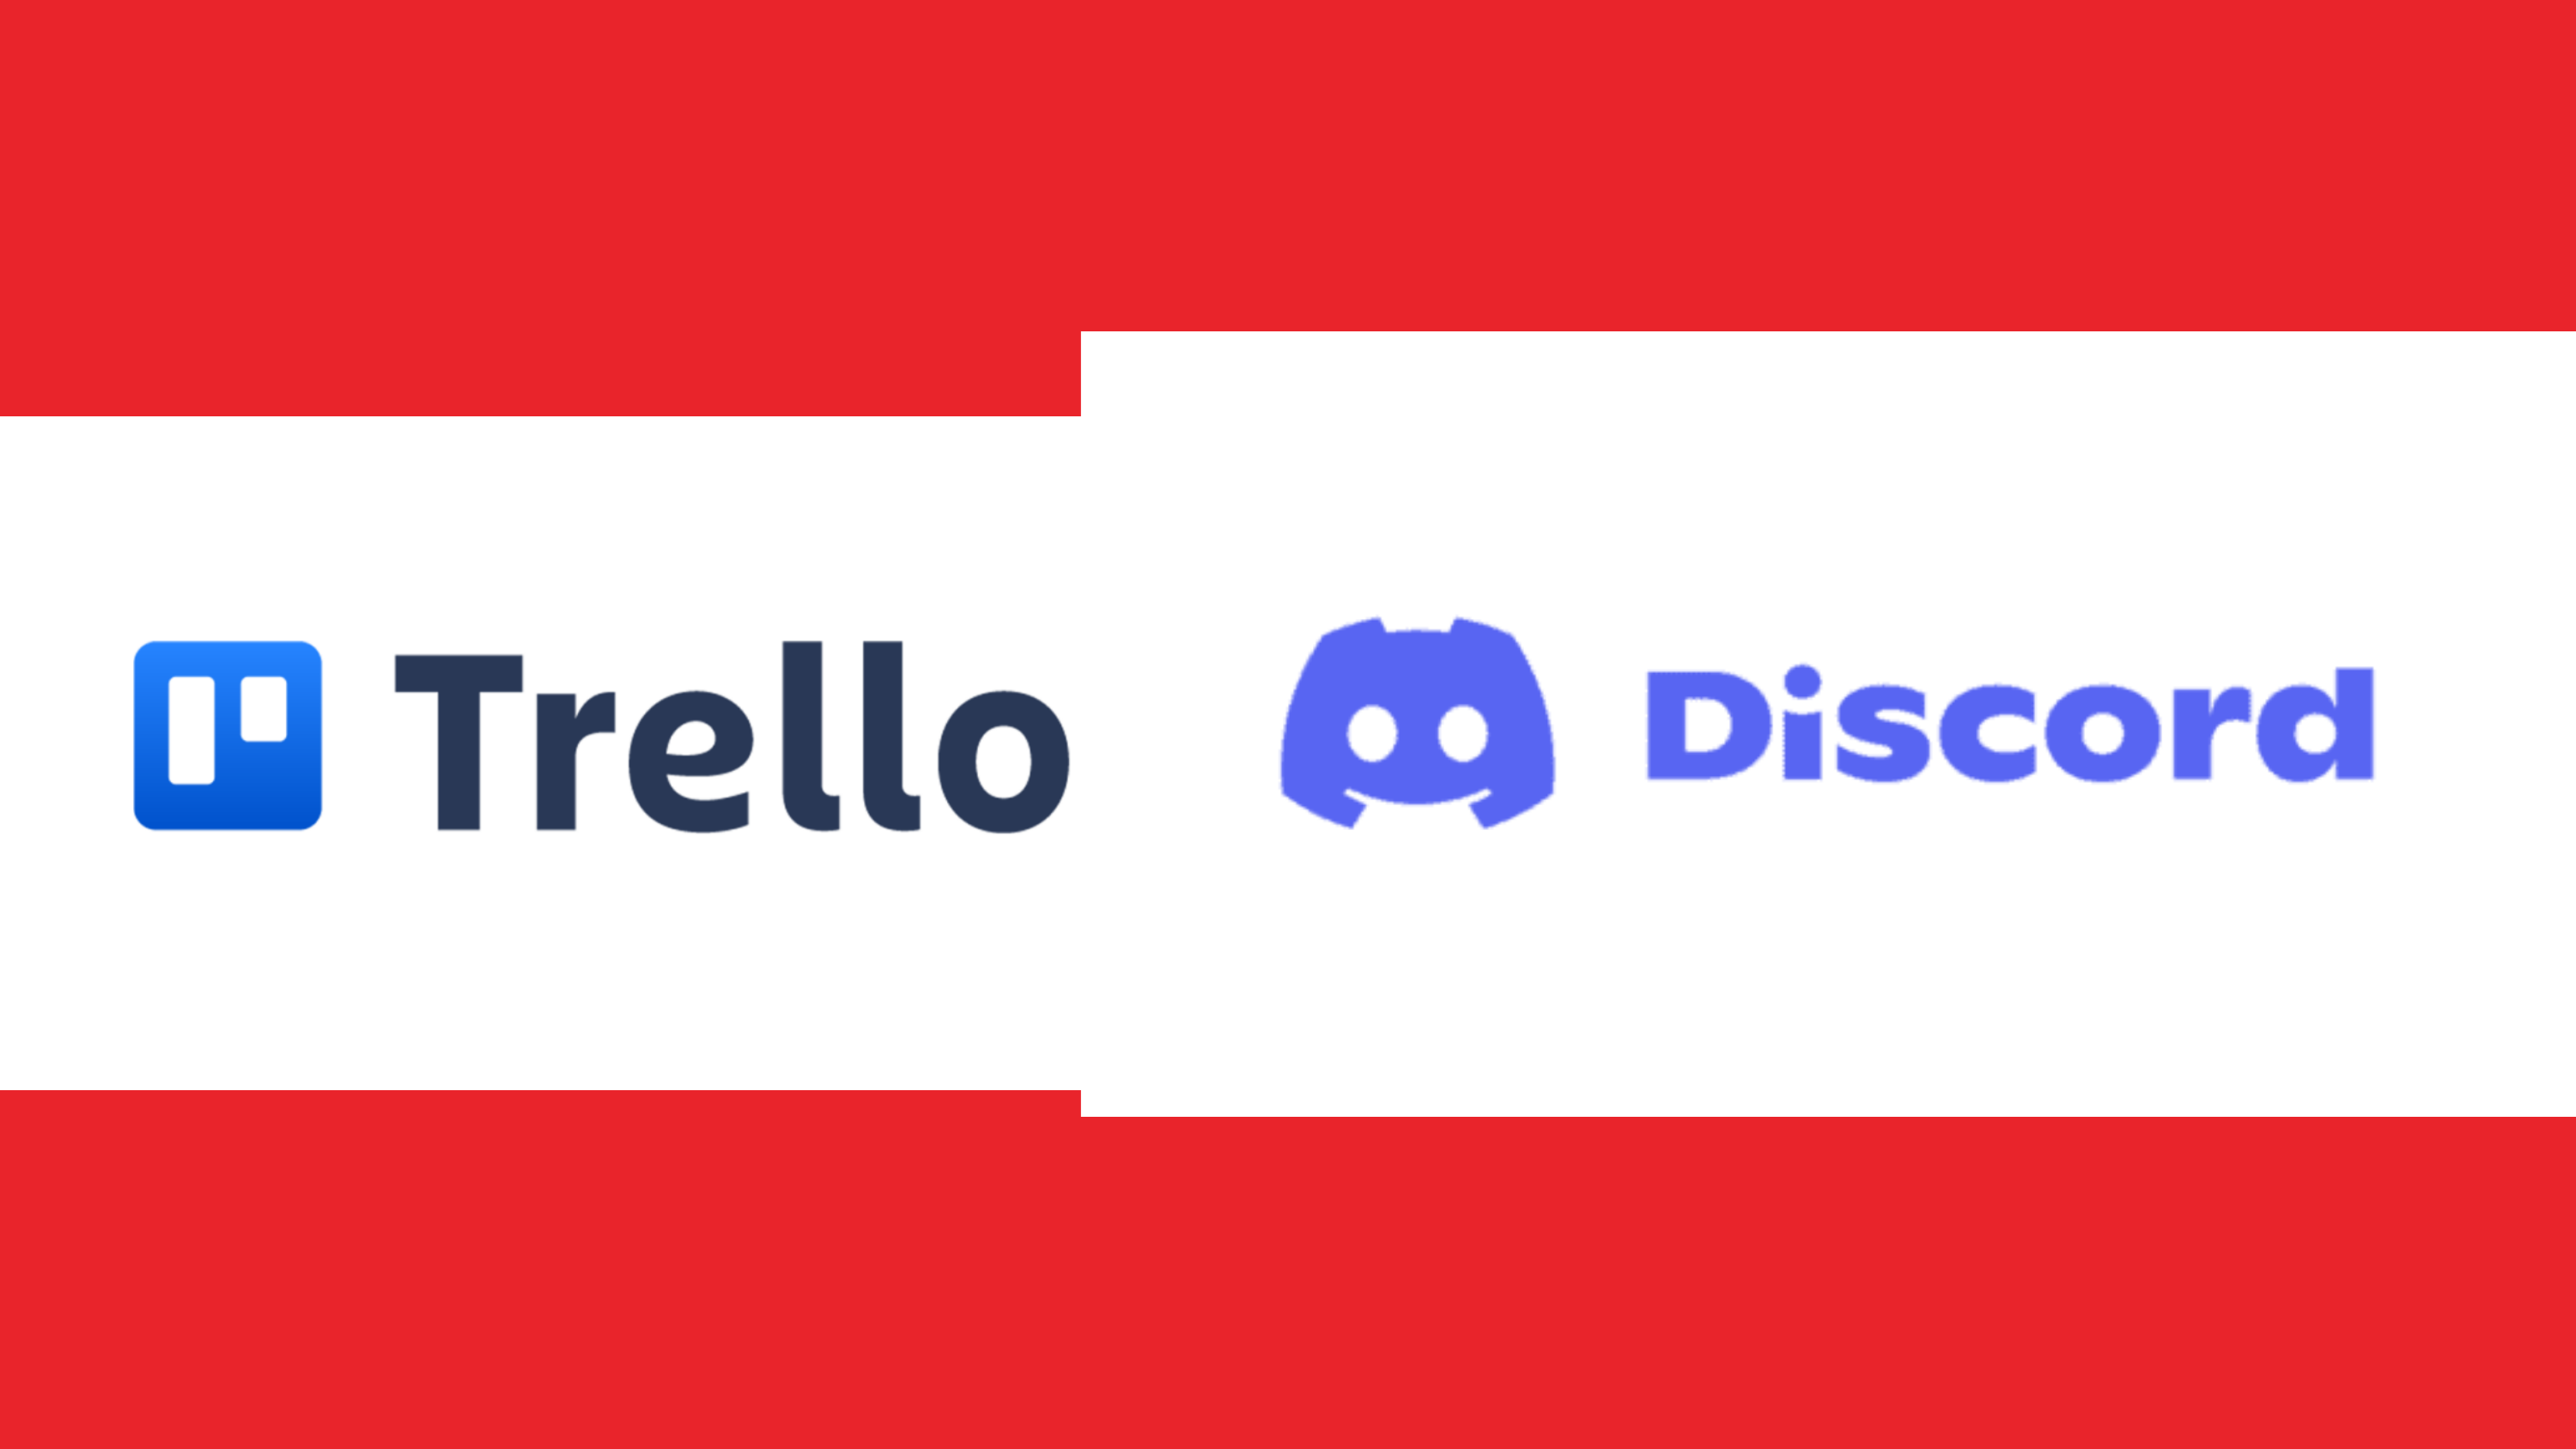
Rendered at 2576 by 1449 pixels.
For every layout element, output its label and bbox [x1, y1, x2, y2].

text_box [1080, 331, 2576, 1117]
text_box [0, 416, 1080, 1090]
